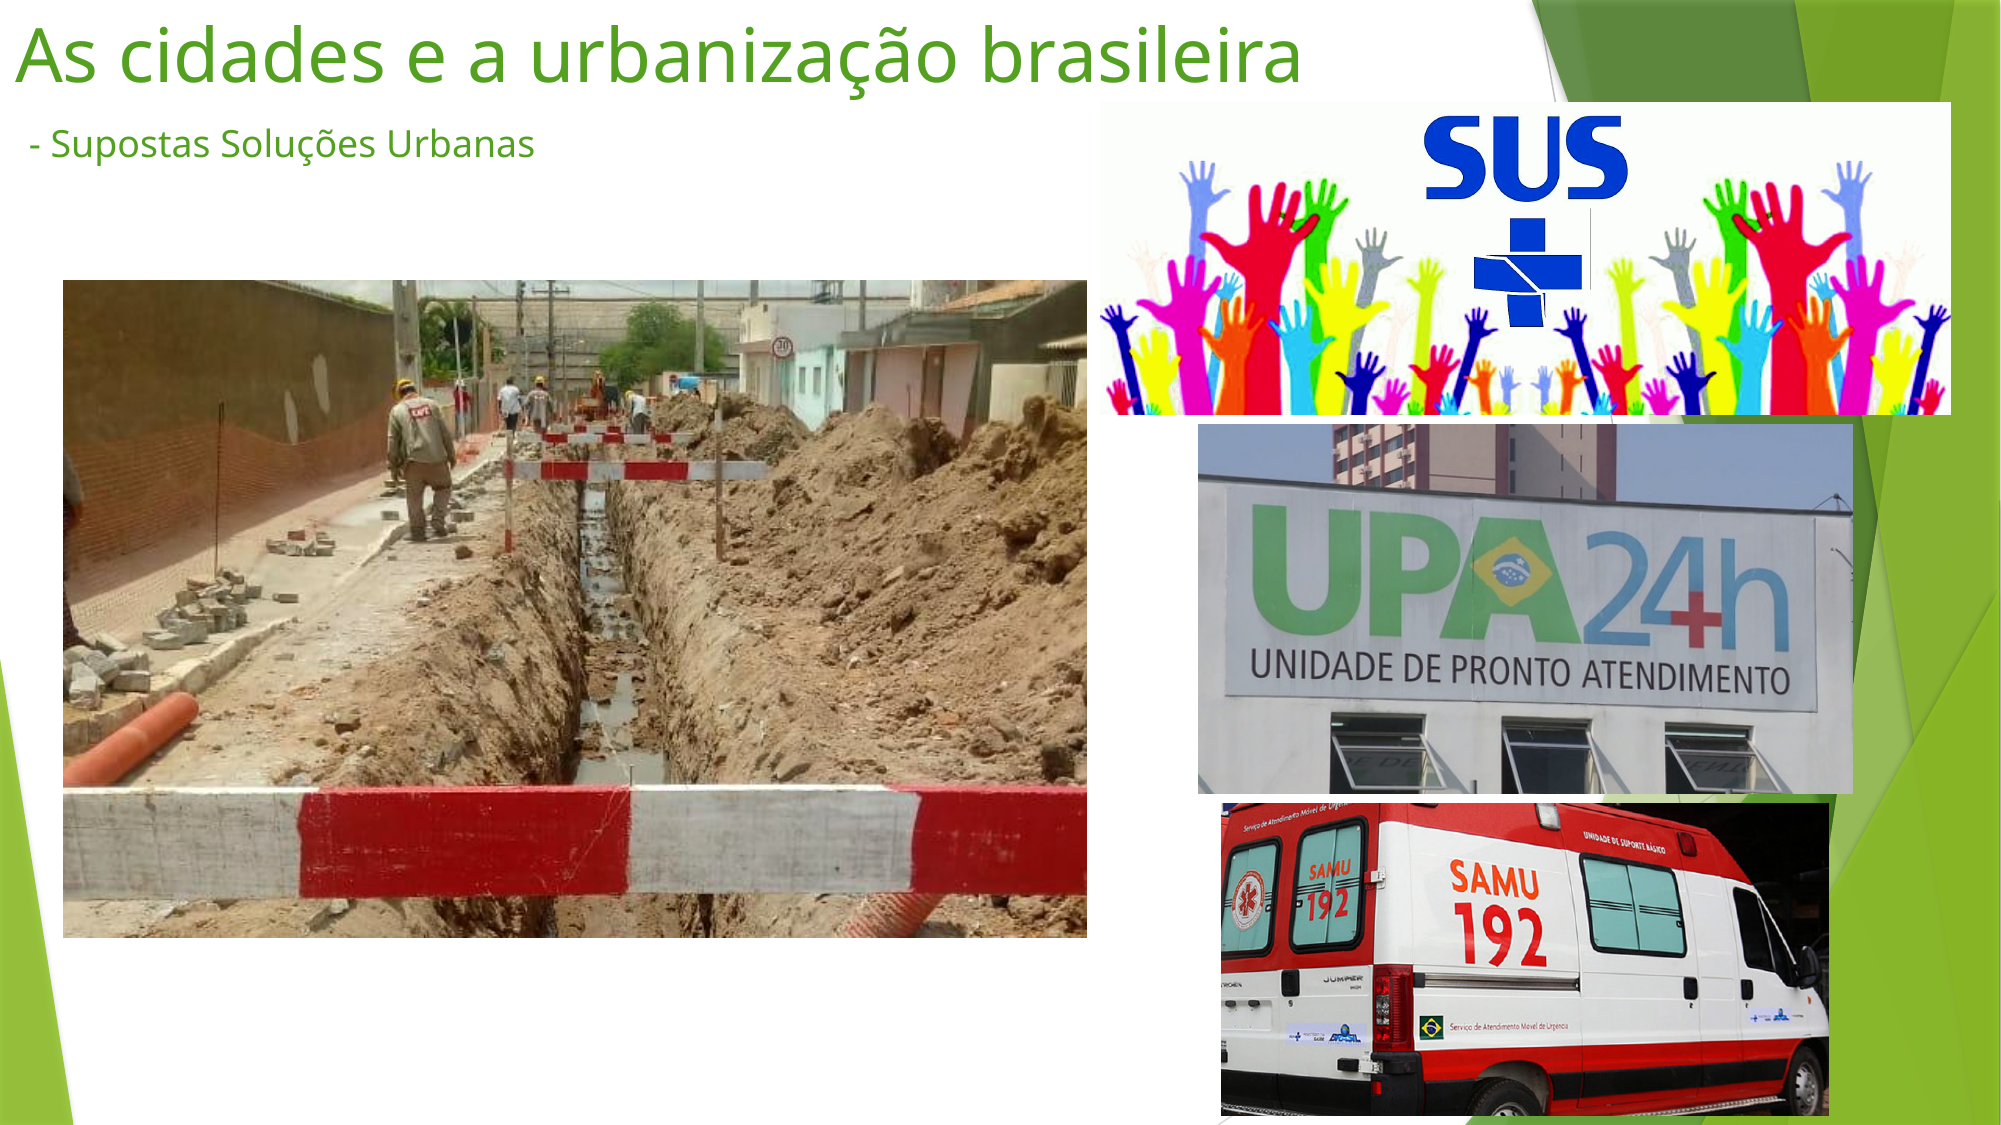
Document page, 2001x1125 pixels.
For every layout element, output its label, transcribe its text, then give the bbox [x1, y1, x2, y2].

picture [62, 279, 1087, 939]
picture [1197, 424, 1853, 794]
title As cidades e a urbanização brasileira [0, 0, 1586, 113]
text_box - Supostas Soluções Urbanas [14, 112, 1094, 173]
picture [1099, 101, 1951, 415]
picture [1220, 802, 1830, 1117]
